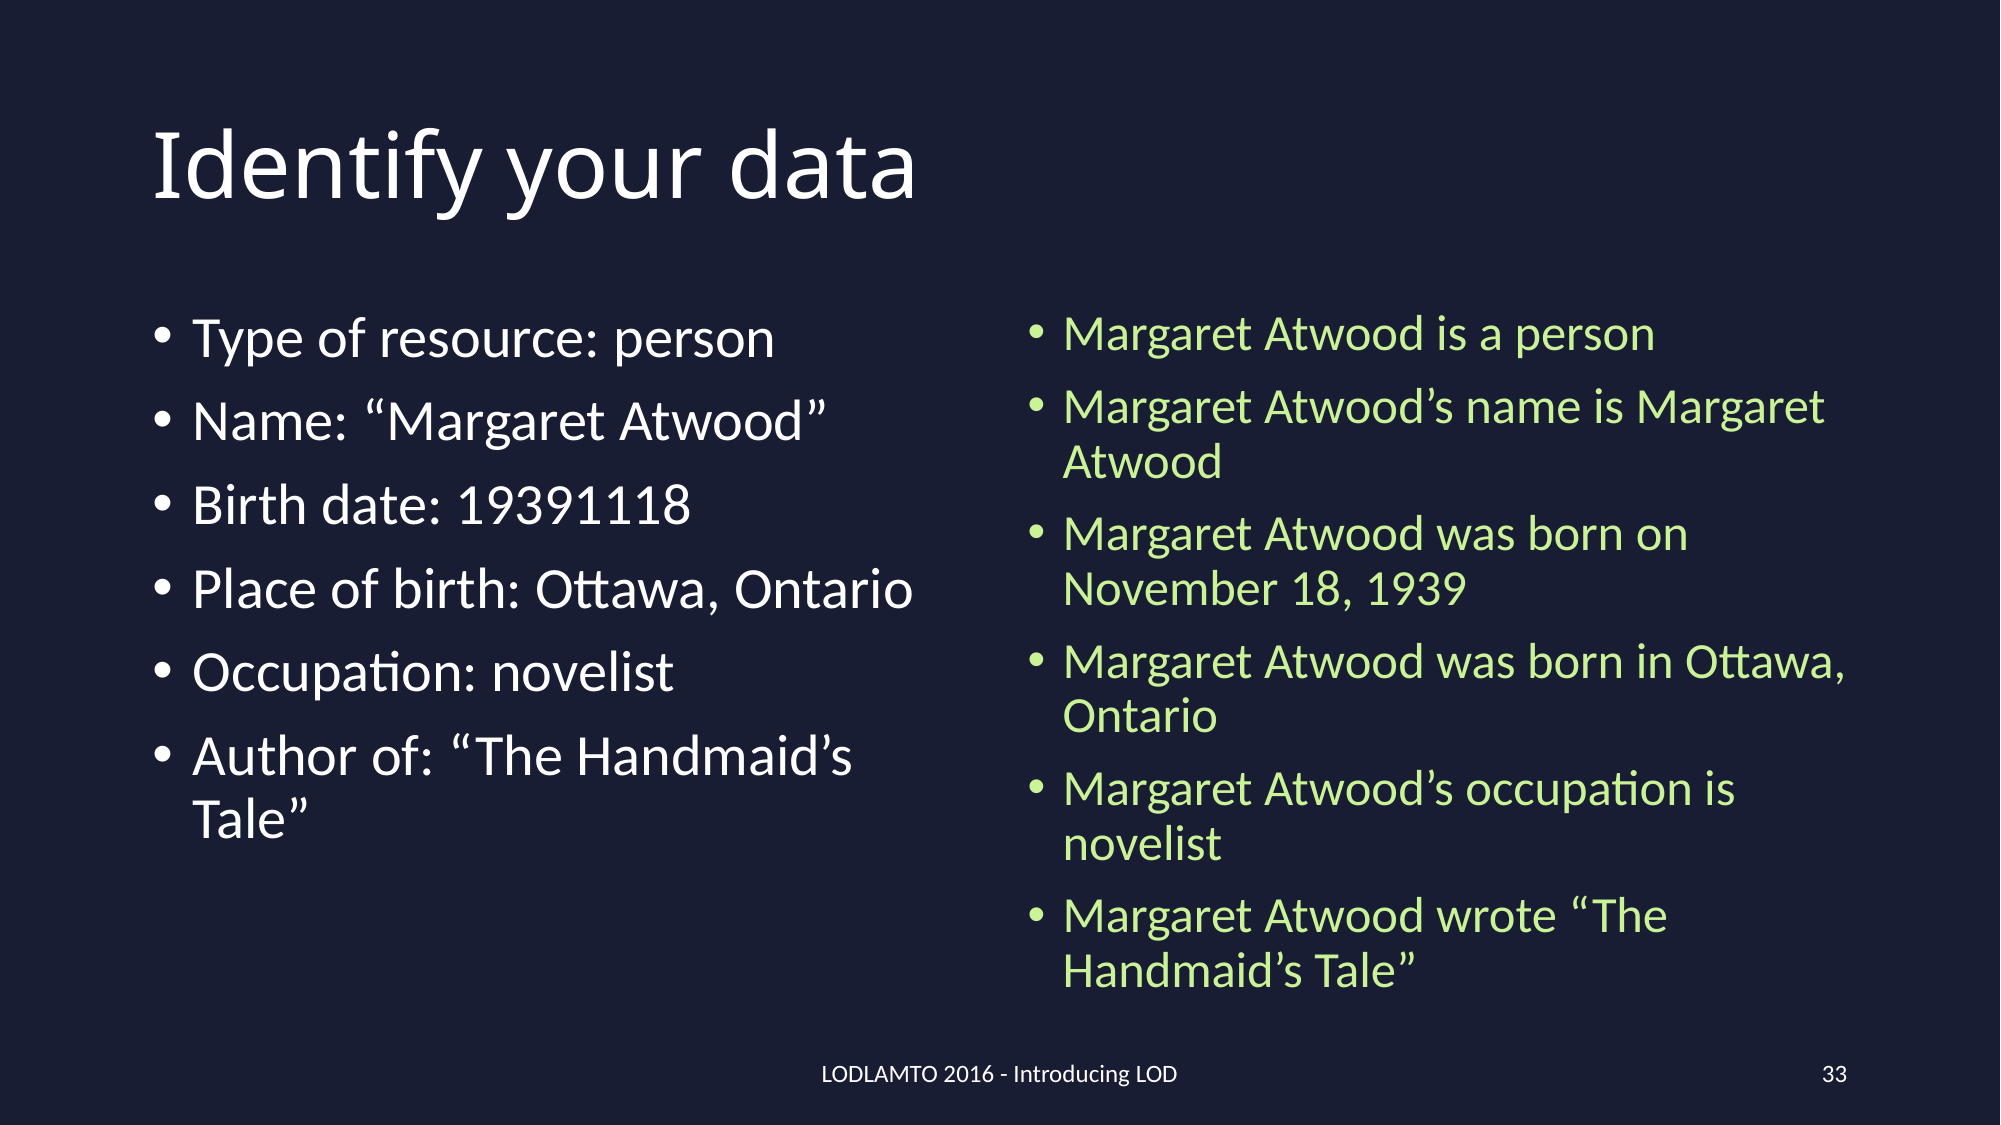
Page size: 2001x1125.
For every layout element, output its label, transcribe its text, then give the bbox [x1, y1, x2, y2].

list Type of resource: person Name: “Margaret Atwood” Birth date: 19391118 Place of birth: Ottawa, Ontario Occupation: novelist Author of: “The Handmaid’s Tale” [137, 299, 988, 1014]
slide_number 33 [1412, 1042, 1863, 1103]
footer LODLAMTO 2016 - Introducing LOD [662, 1042, 1338, 1103]
list Margaret Atwood is a person Margaret Atwood’s name is Margaret Atwood Margaret Atwood was born on November 18, 1939 Margaret Atwood was born in Ottawa, Ontario Margaret Atwood’s occupation is novelist Margaret Atwood wrote “The Handmaid’s Tale” [1012, 299, 1863, 1014]
title Identify your data [137, 59, 1863, 278]
